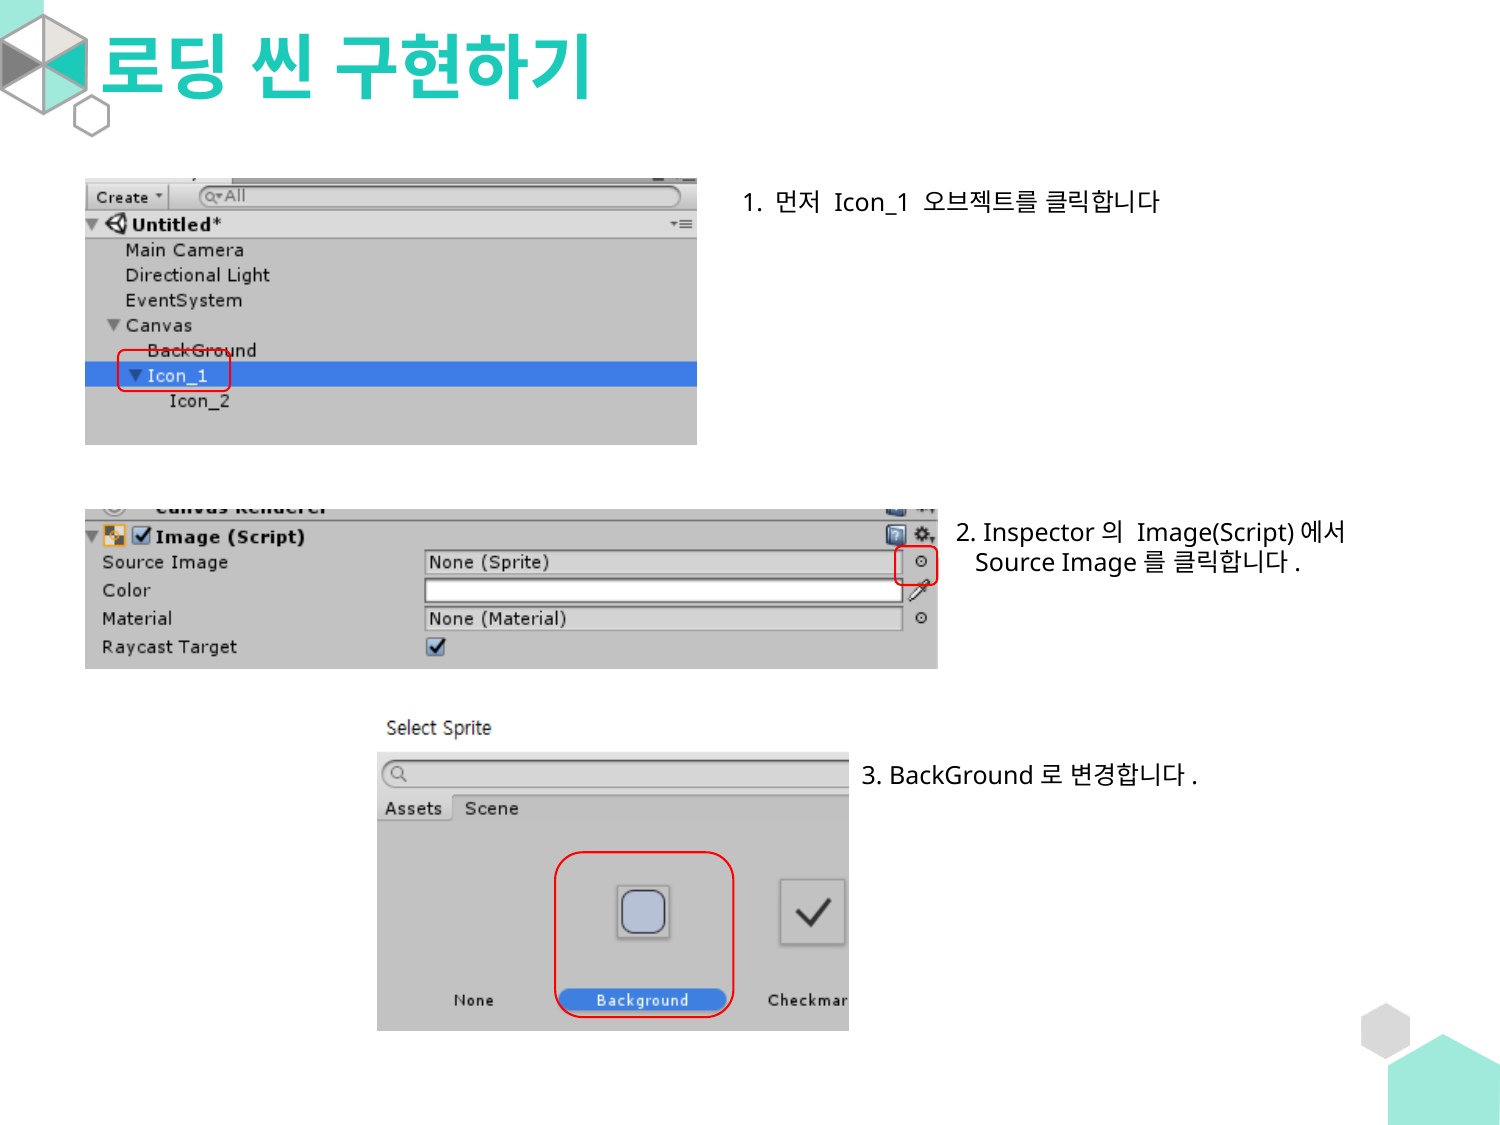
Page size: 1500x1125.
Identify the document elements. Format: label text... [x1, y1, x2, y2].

text_box 로딩 씬 구현하기 [85, 0, 1233, 132]
text_box 2. Inspector의 Image(Script)에서 Source Image를 클릭합니다. [940, 509, 1362, 584]
text_box 1. 먼저 Icon_1 오브젝트를 클릭합니다 [727, 178, 1176, 224]
text_box 3. BackGround로 변경합니다. [849, 752, 1213, 798]
picture [0, 0, 1500, 1125]
